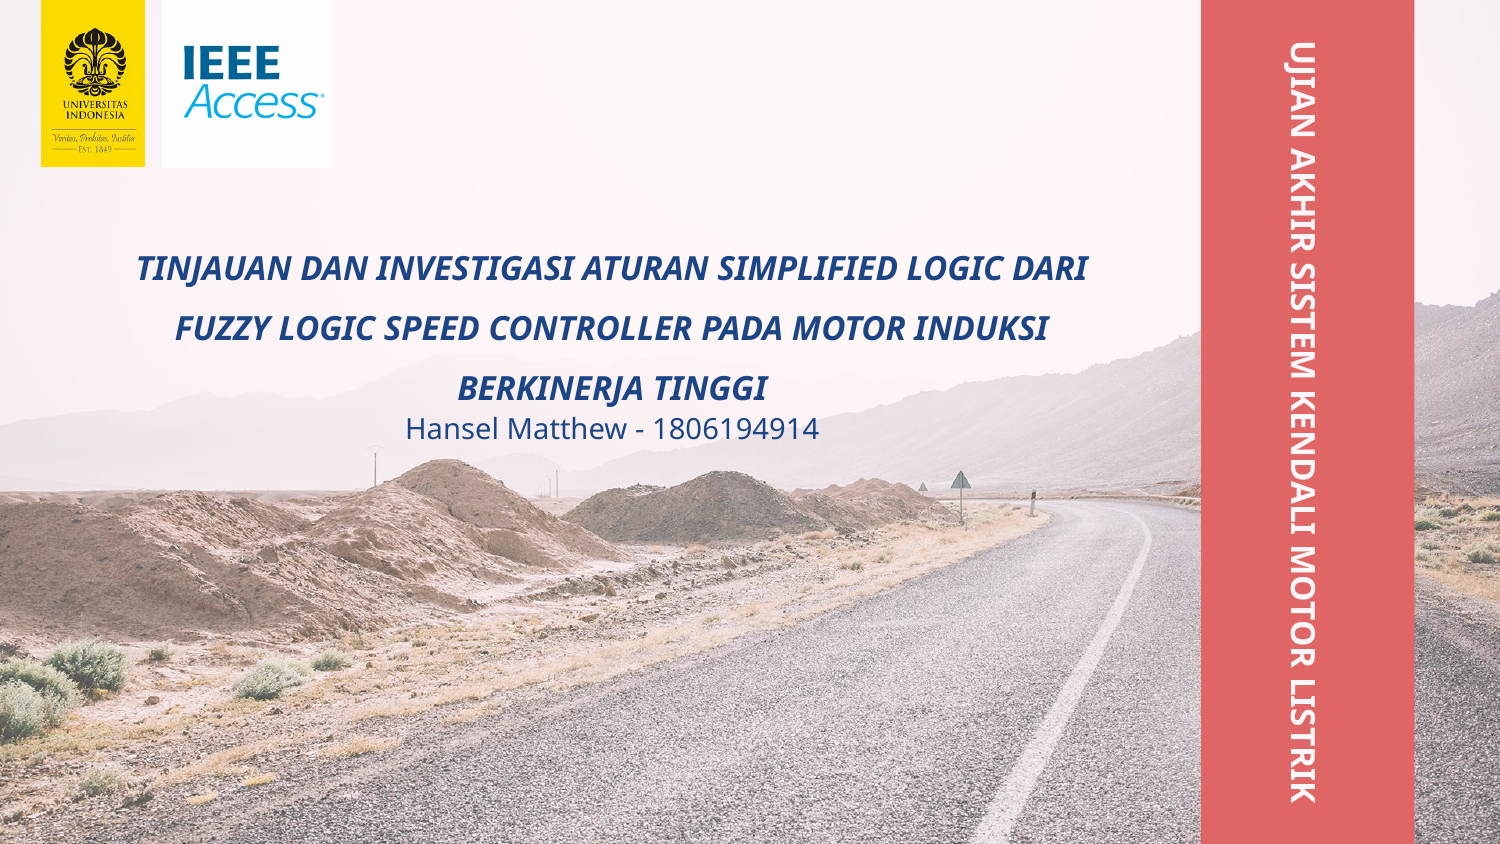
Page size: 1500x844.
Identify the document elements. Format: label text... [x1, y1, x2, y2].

text_box UJIAN AKHIR SISTEM KENDALI MOTOR LISTRIK [1269, 0, 1356, 844]
picture [41, 0, 145, 167]
picture [162, 0, 331, 169]
title TINJAUAN DAN INVESTIGASI ATURAN SIMPLIFIED LOGIC DARI FUZZY LOGIC SPEED CONTROLLER PADA MOTOR INDUKSI BERKINERJA TINGGI [78, 169, 1147, 422]
slide_number 27 [0, 0, 1201, 844]
subtitle Hansel Matthew - 1806194914 [230, 422, 995, 449]
slide_number 27 [1415, 0, 1500, 844]
